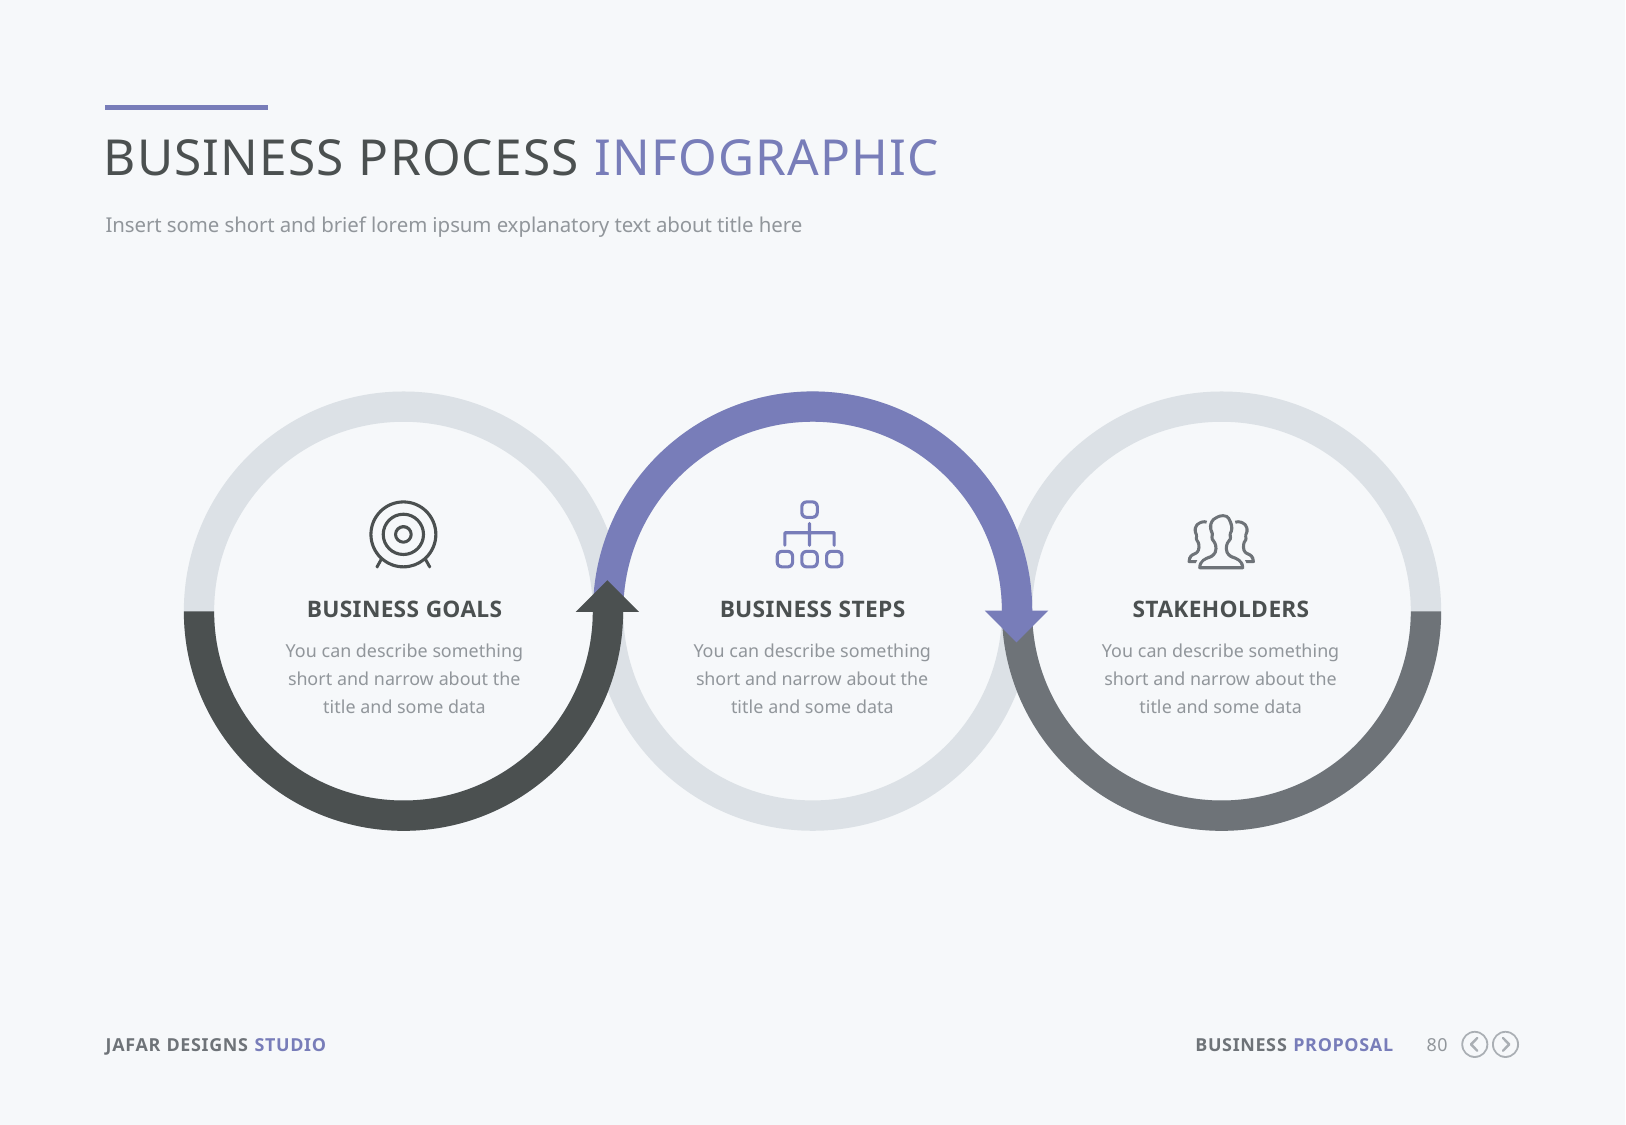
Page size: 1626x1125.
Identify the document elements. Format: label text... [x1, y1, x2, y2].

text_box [183, 391, 592, 580]
list Insert some short and brief lorem ipsum explanatory text about title here [105, 209, 1519, 241]
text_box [592, 391, 1049, 643]
list Business Process Infographic [103, 125, 1518, 188]
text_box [640, 643, 1033, 831]
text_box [183, 580, 640, 831]
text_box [1033, 391, 1442, 831]
